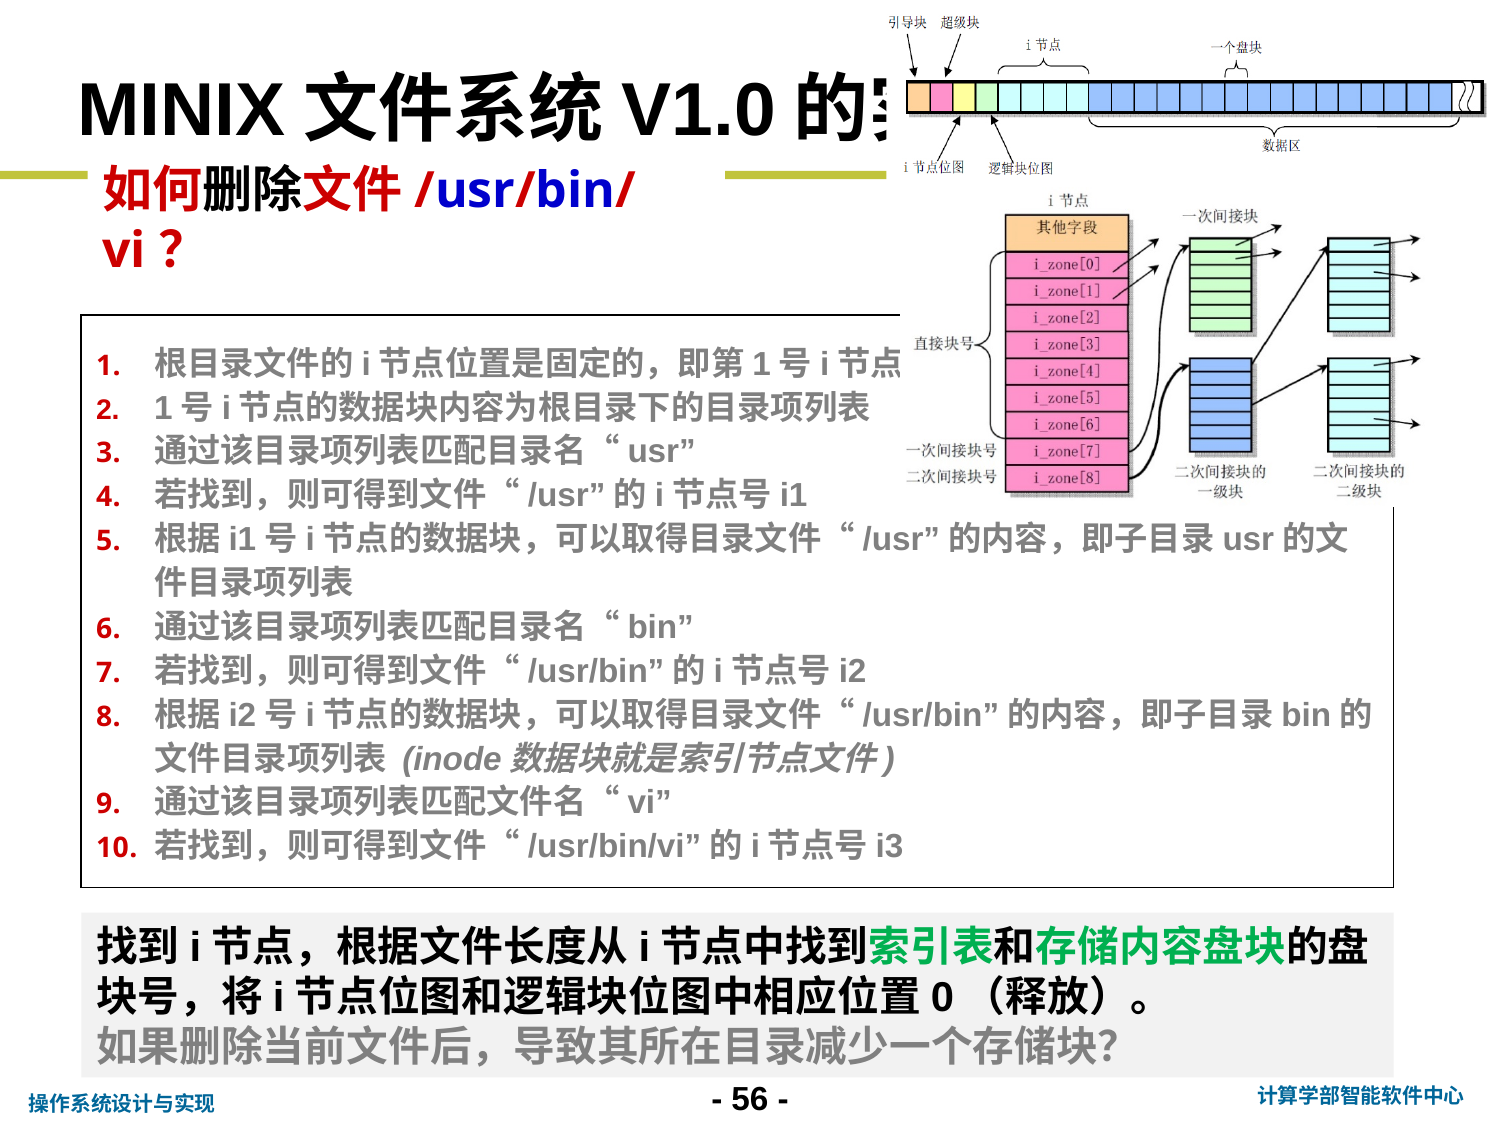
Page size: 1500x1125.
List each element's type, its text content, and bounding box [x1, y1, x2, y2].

picture [885, 11, 1488, 185]
text_box 找到i节点，根据文件长度从i节点中找到索引表和存储内容盘块的盘块号，将i节点位图和逻辑块位图中相应位置0（释放）。 如果删除当前文件后，导致其所在目录减少一个存储块？ [81, 912, 1394, 1078]
text_box 如何删除文件/usr/bin/vi？ [87, 167, 725, 268]
text_box 根目录文件的i节点位置是固定的，即第1号i节点 1号i节点的数据块内容为根目录下的目录项列表 通过该目录项列表匹配目录名“usr” 若找到，则可得到文件“/usr”的i节点号i1 根据i1号i节点的数据块，可以取得目录文件“/usr”的内容，即子目录usr的文件目录项列表 通过该目录项列表匹配目录名“bin” 若找到，则可得到文件“/usr/bin”的i节点号i2 根据i2号i节点的数据块，可以取得目录文件“/usr/bin”的内容，即子目录bin的文件目录项列表 (inode数据块就是索引节点文件) 通过该目录项列表匹配文件名“vi” 若找到，则可得到文件“/usr/bin/vi”的i节点号i3 [81, 315, 1394, 888]
picture [899, 187, 1435, 508]
title MINIX文件系统V1.0的实现 [1492, 50, 1500, 161]
title MINIX文件系统V1.0的实现 [62, 50, 880, 161]
